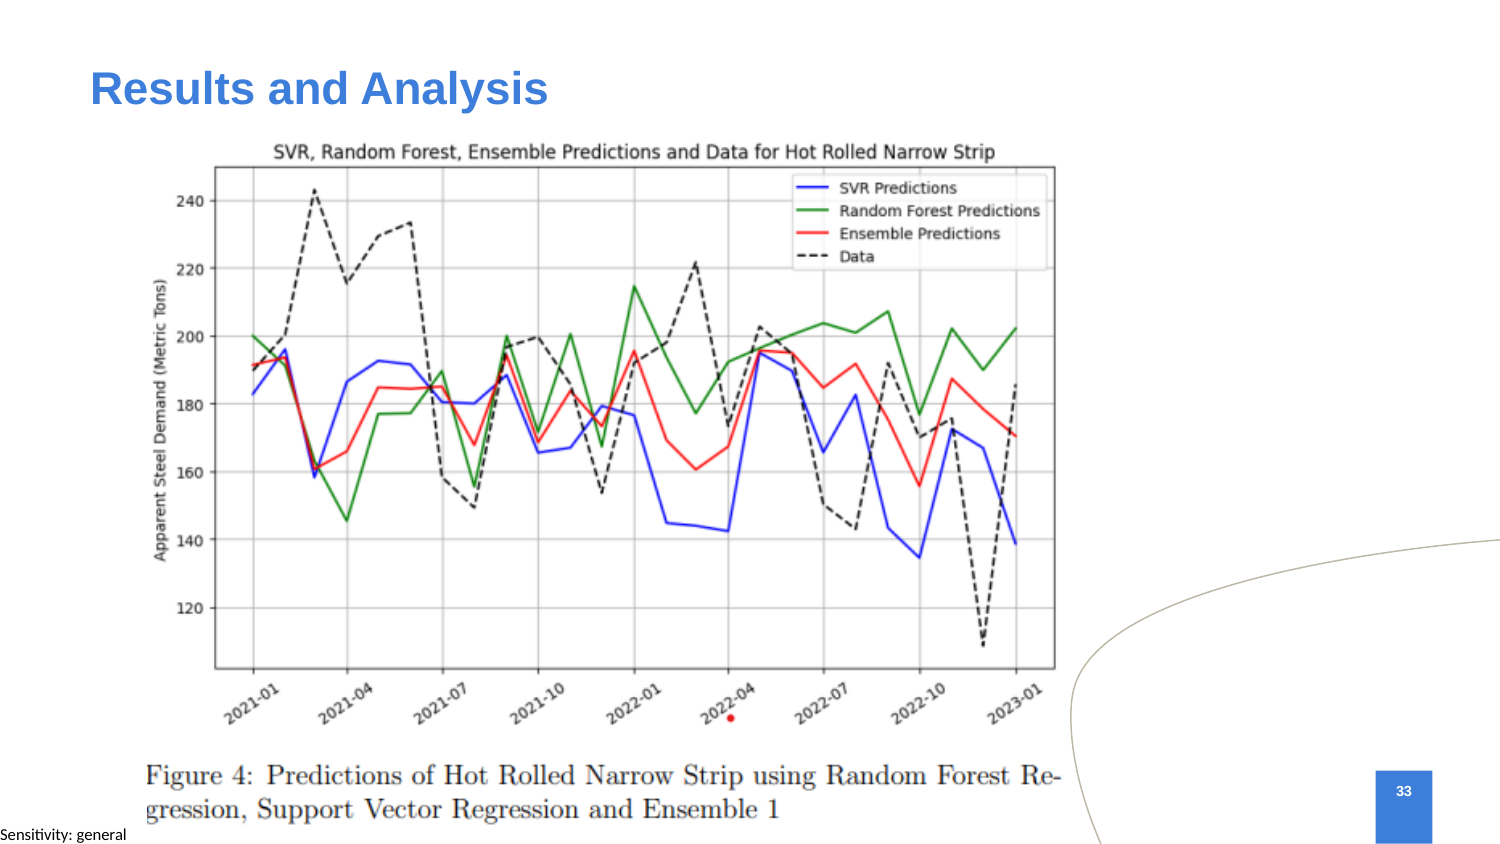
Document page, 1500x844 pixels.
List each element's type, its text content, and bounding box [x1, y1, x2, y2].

slide_number 33 [1375, 770, 1433, 844]
picture [147, 125, 1065, 844]
title Results and Analysis [75, 55, 1425, 187]
